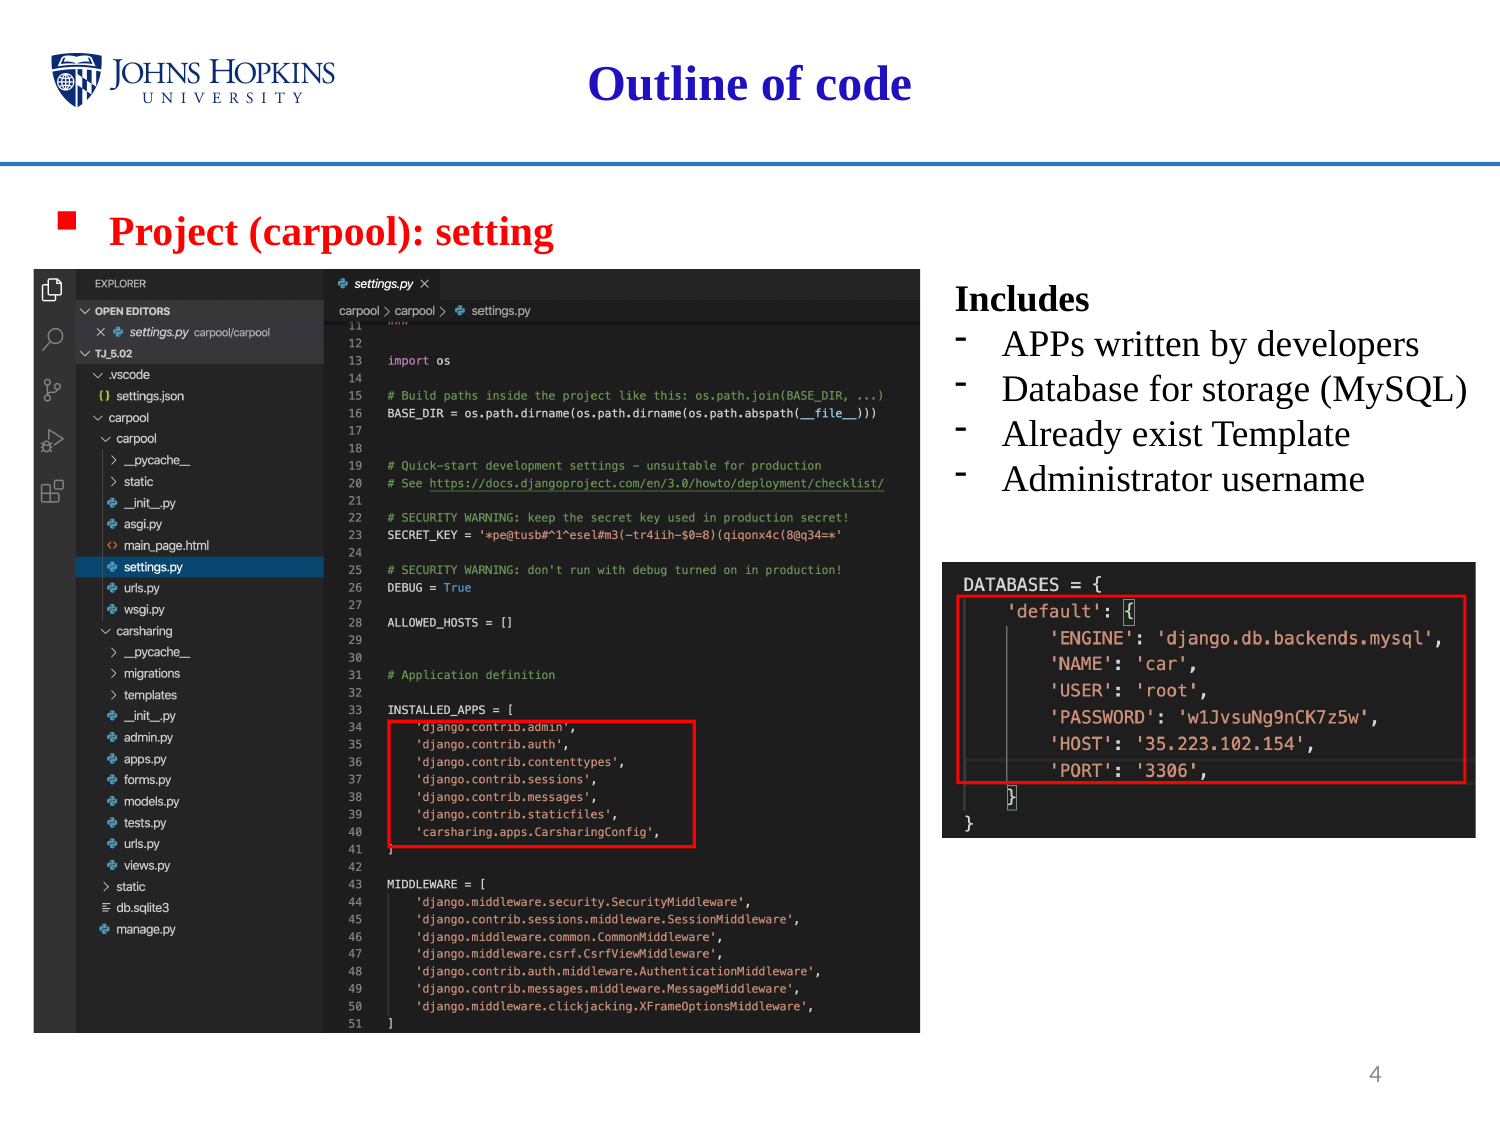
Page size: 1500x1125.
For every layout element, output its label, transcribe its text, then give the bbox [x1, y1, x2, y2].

text_box Includes APPs written by developers Database for storage (MySQL) Already exist Template Administrator username [939, 266, 1483, 507]
slide_number 4 [1059, 1042, 1397, 1103]
picture [942, 562, 1476, 838]
text_box Project (carpool): setting [38, 196, 570, 269]
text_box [0, 0, 1500, 167]
picture [33, 269, 921, 1033]
